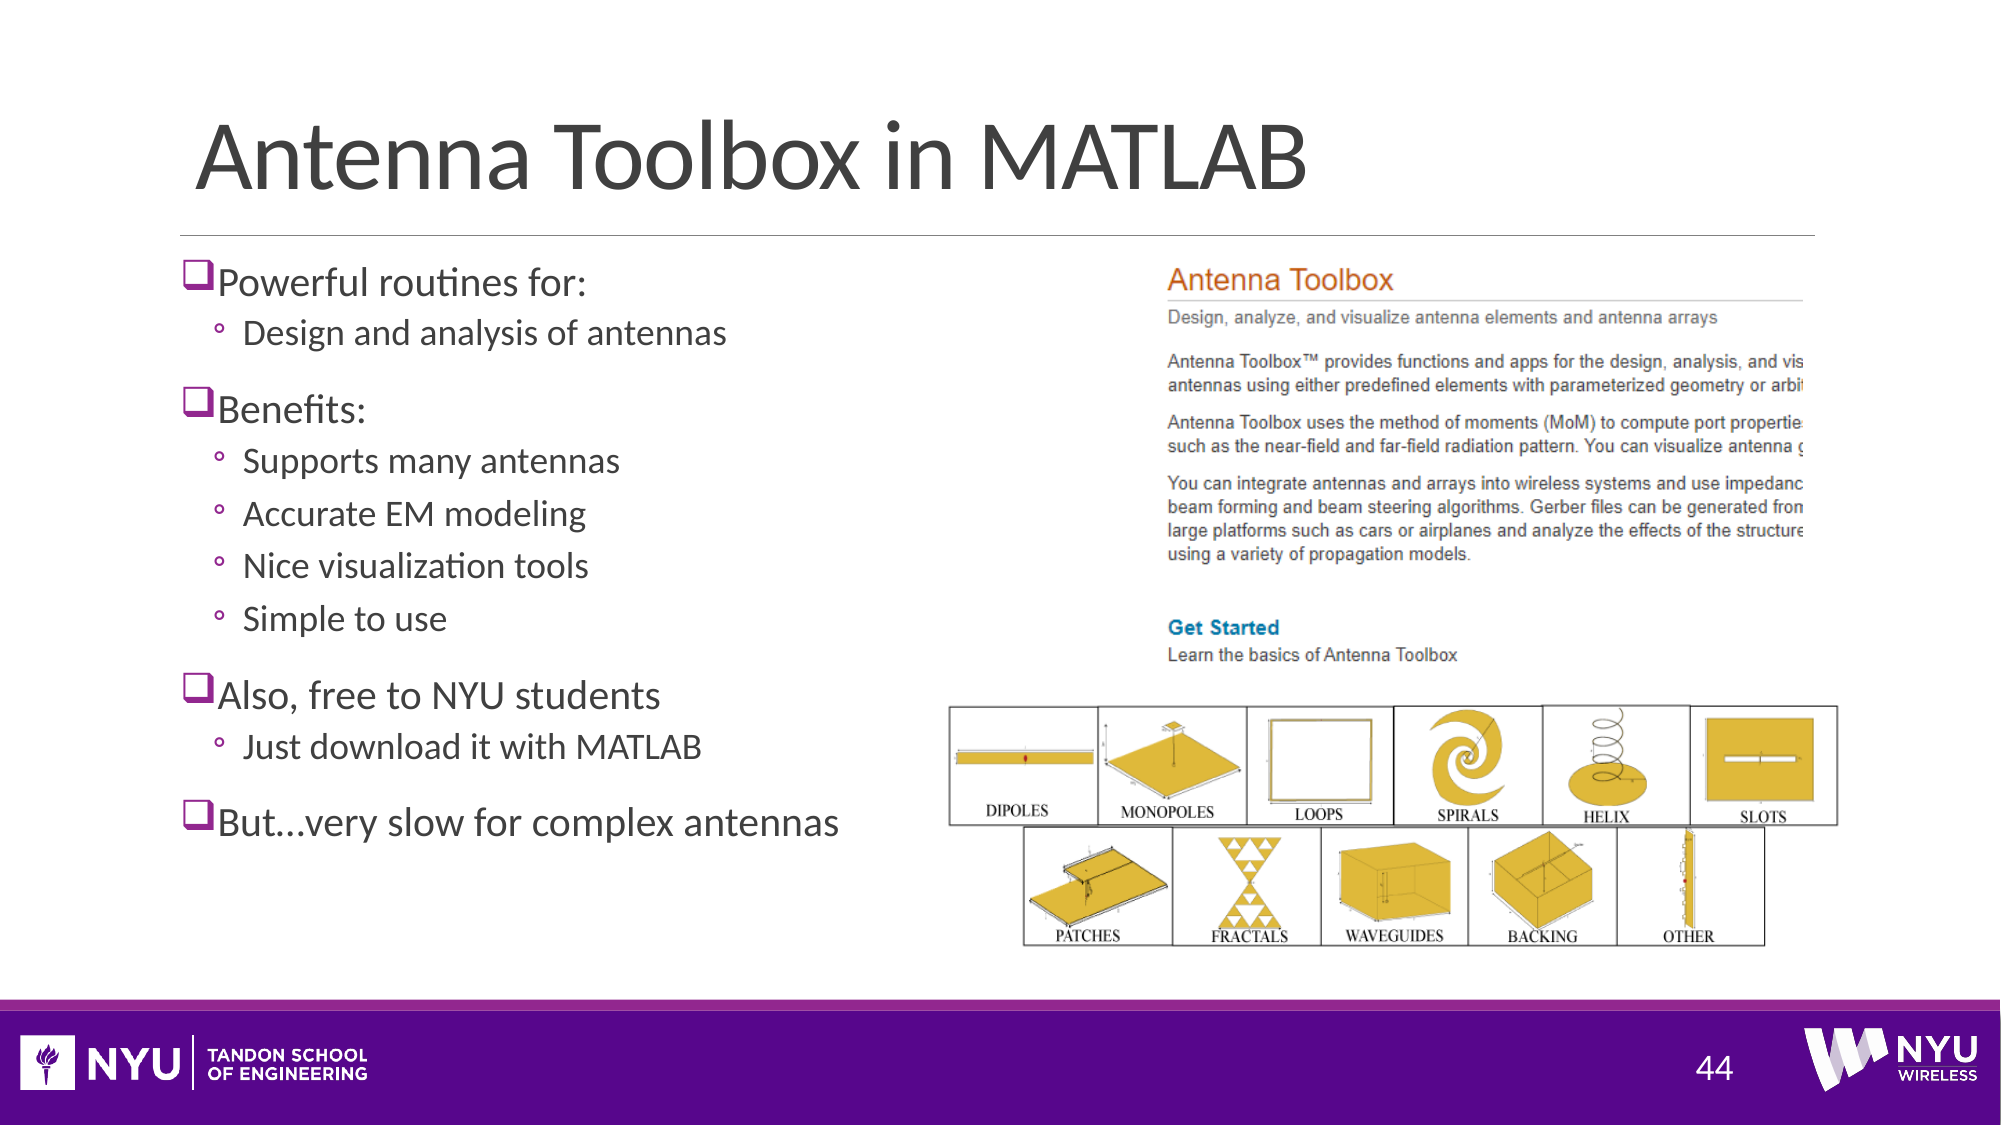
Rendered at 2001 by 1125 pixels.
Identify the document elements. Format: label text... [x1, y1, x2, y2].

title Antenna Toolbox in MATLAB [180, 47, 1830, 218]
picture [1153, 241, 1804, 689]
picture [940, 697, 1848, 955]
slide_number 44 [1533, 1035, 1749, 1096]
list Powerful routines for: Design and analysis of antennas Benefits: Supports many antennas Accurate EM modeling Nice visualization tools Simple to use Also, free to NYU students Just download it with MATLAB But…very slow for complex antennas [180, 252, 1039, 963]
